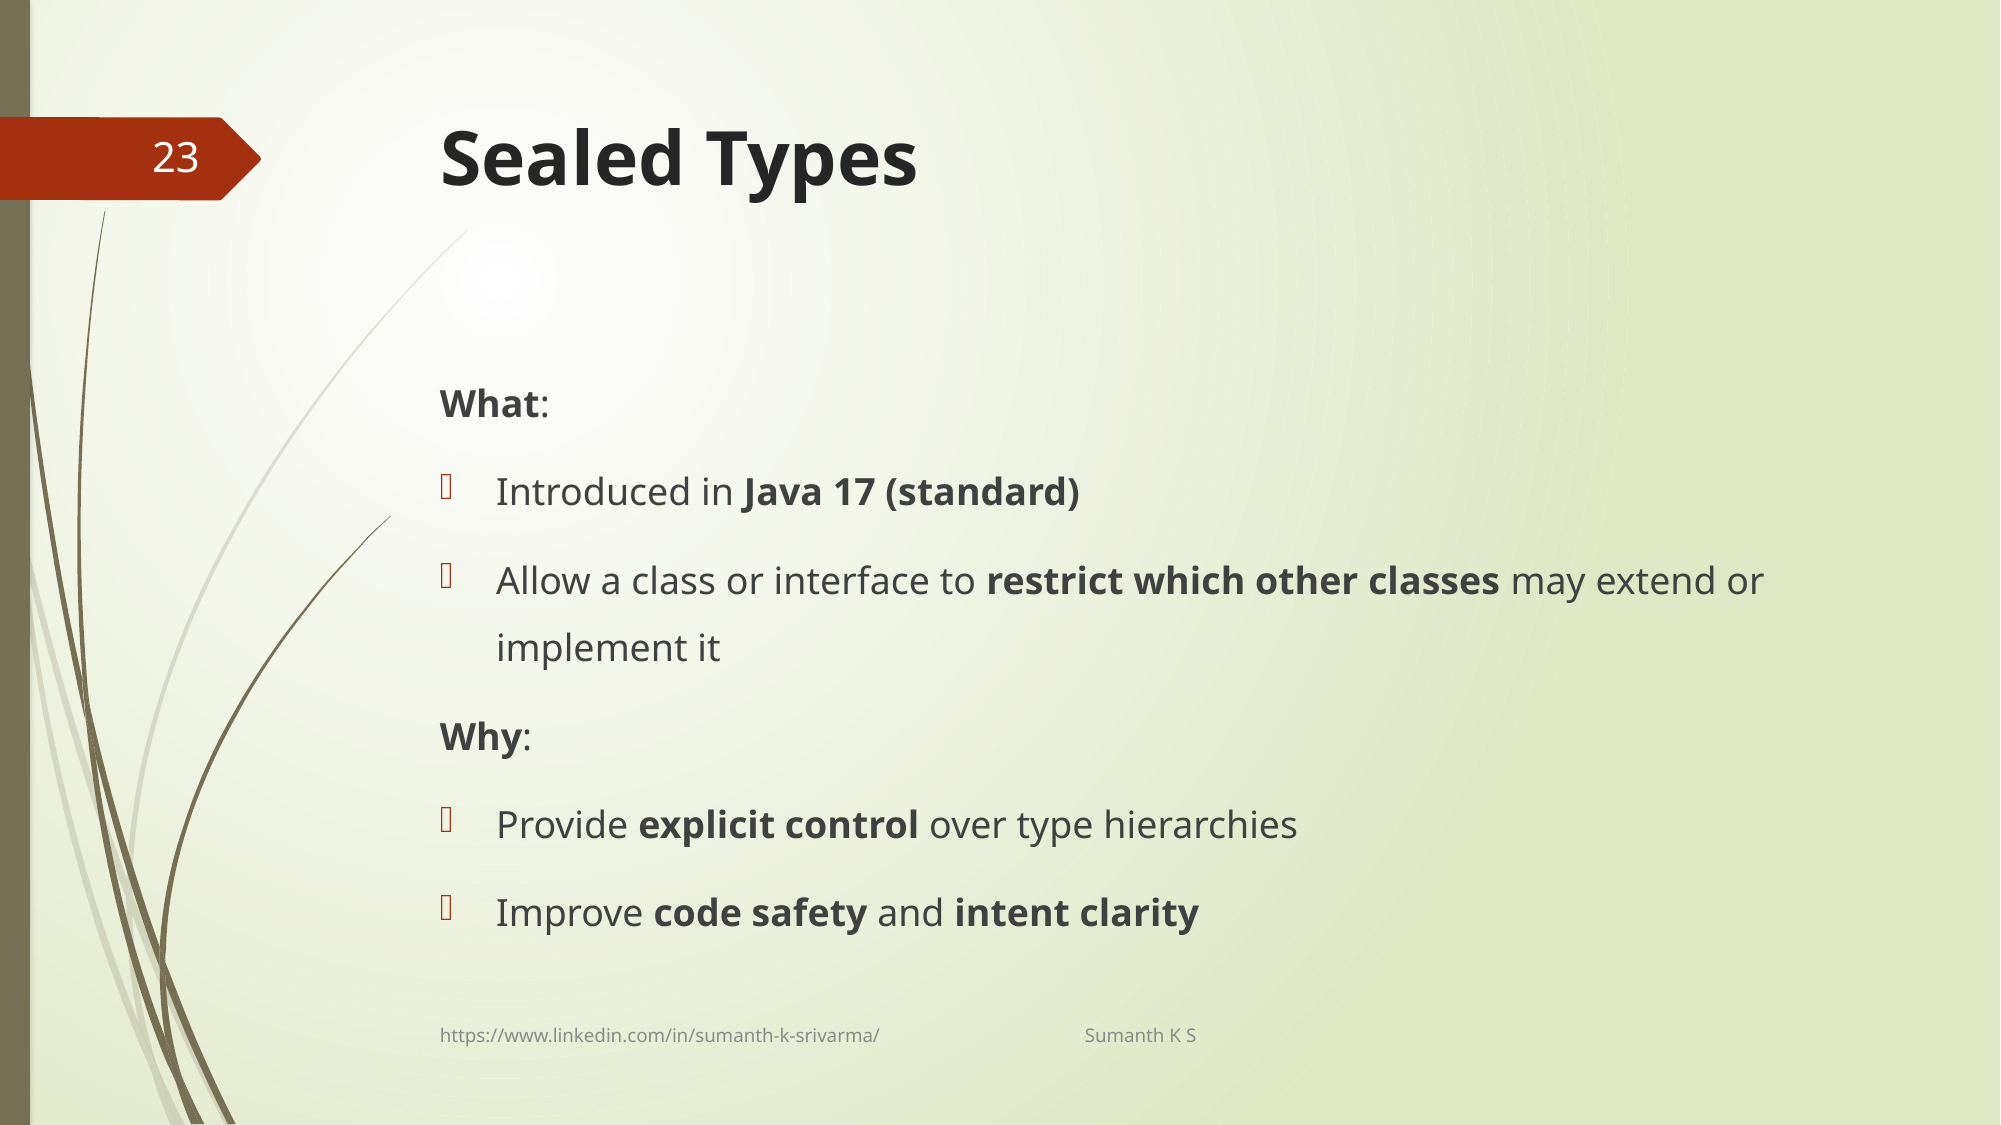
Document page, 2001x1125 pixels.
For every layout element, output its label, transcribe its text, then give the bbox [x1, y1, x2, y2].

slide_number 23 [87, 129, 216, 190]
list What: Introduced in Java 17 (standard) Allow a class or interface to restrict which other classes may extend or implement it Why: Provide explicit control over type hierarchies Improve code safety and intent clarity [424, 350, 1888, 970]
title Sealed Types [425, 102, 1888, 313]
footer https://www.linkedin.com/in/sumanth-k-srivarma/ Sumanth K S [424, 1006, 1675, 1067]
